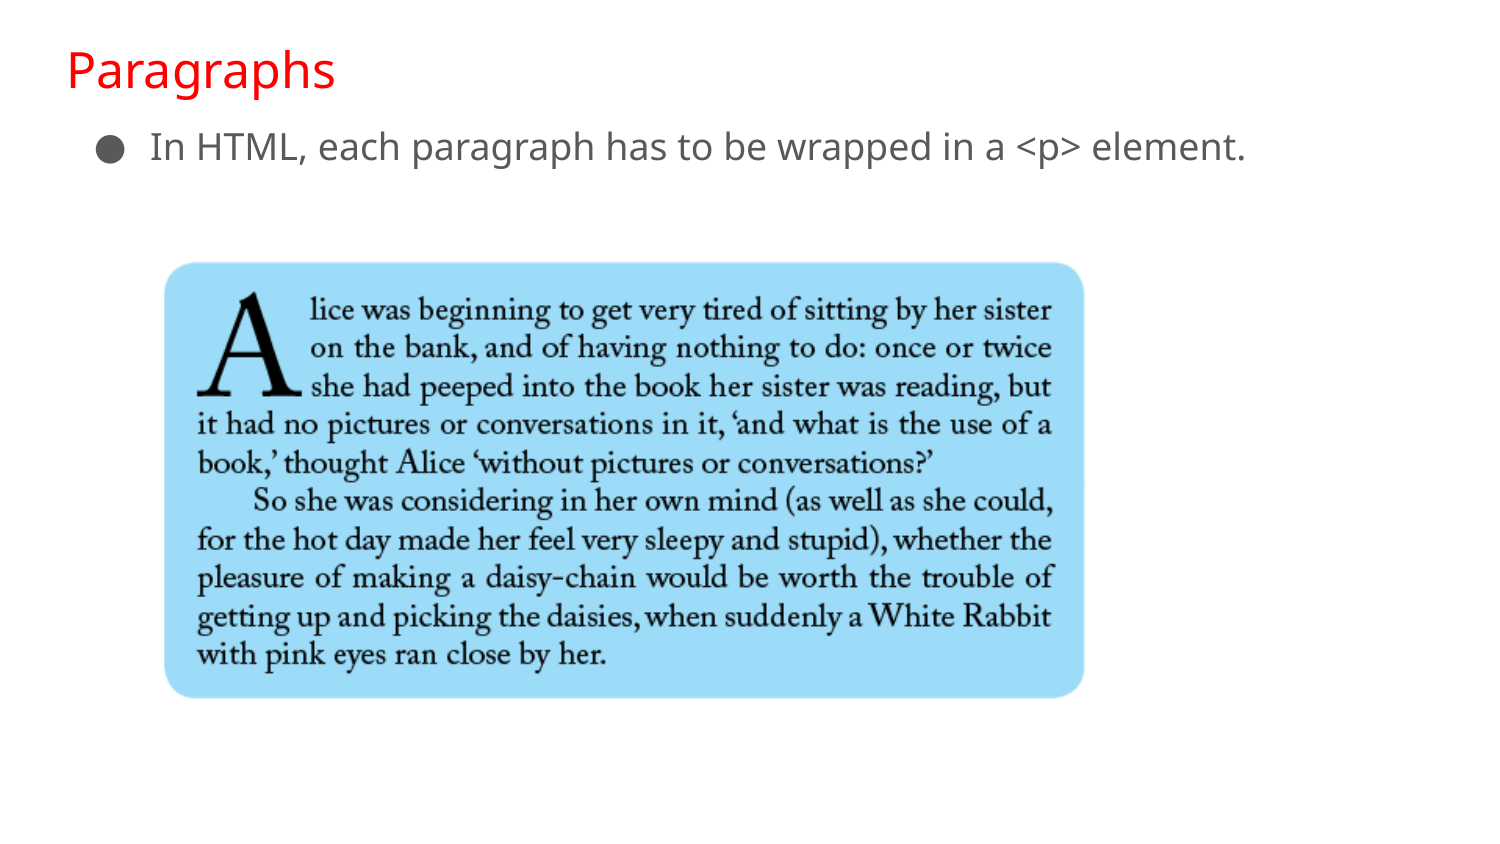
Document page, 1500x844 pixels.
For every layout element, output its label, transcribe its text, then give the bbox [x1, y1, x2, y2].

title Paragraphs [51, 23, 1449, 118]
picture [115, 215, 1117, 752]
list In HTML, each paragraph has to be wrapped in a <p> element. [60, 101, 1458, 811]
